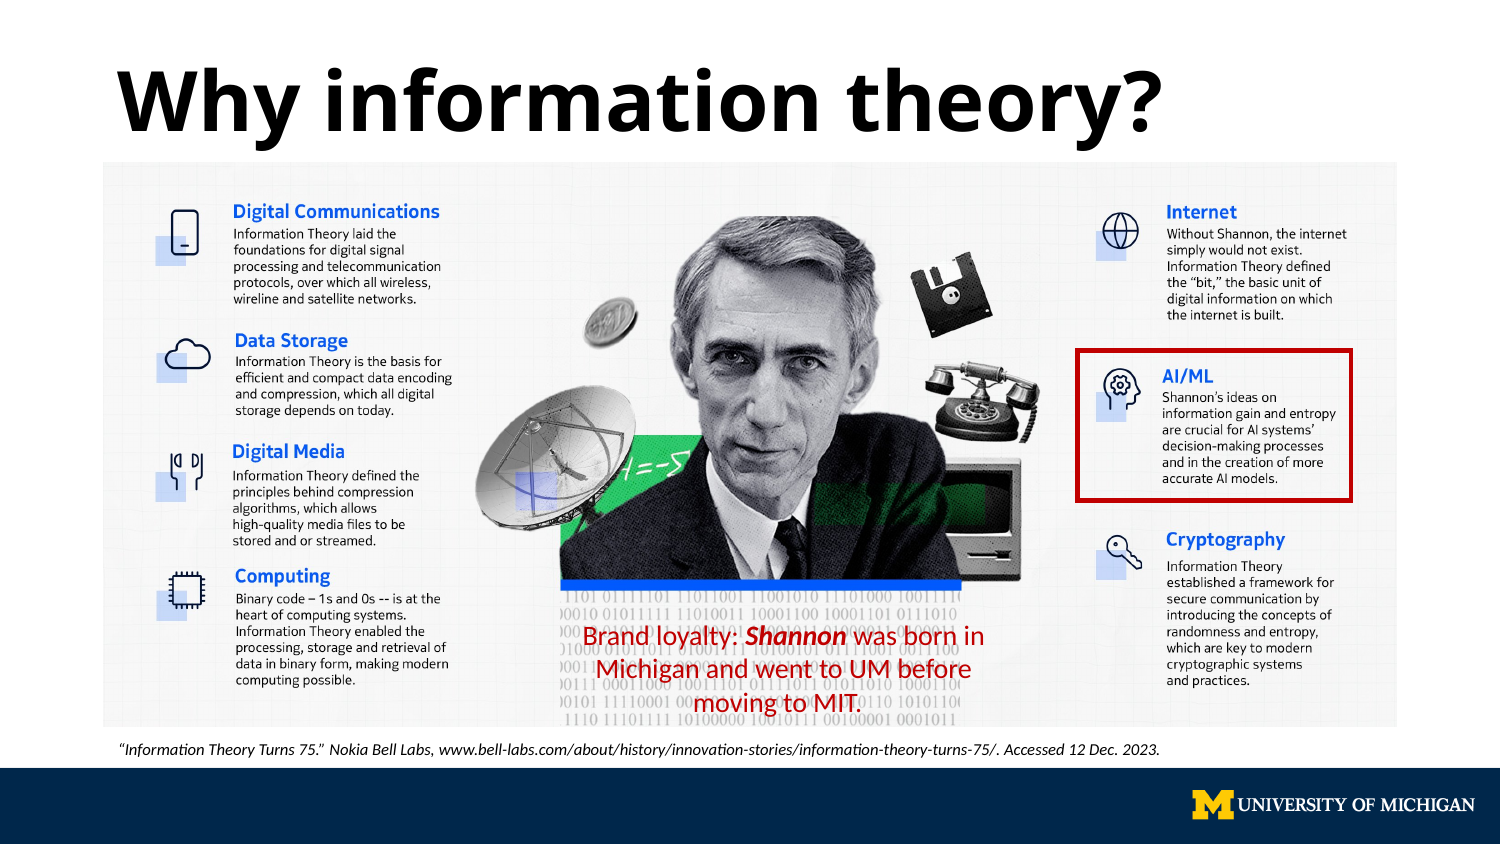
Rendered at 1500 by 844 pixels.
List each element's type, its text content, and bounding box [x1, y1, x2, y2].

title Why information theory? [103, 46, 1397, 162]
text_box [103, 162, 1397, 767]
picture [0, 766, 1500, 844]
